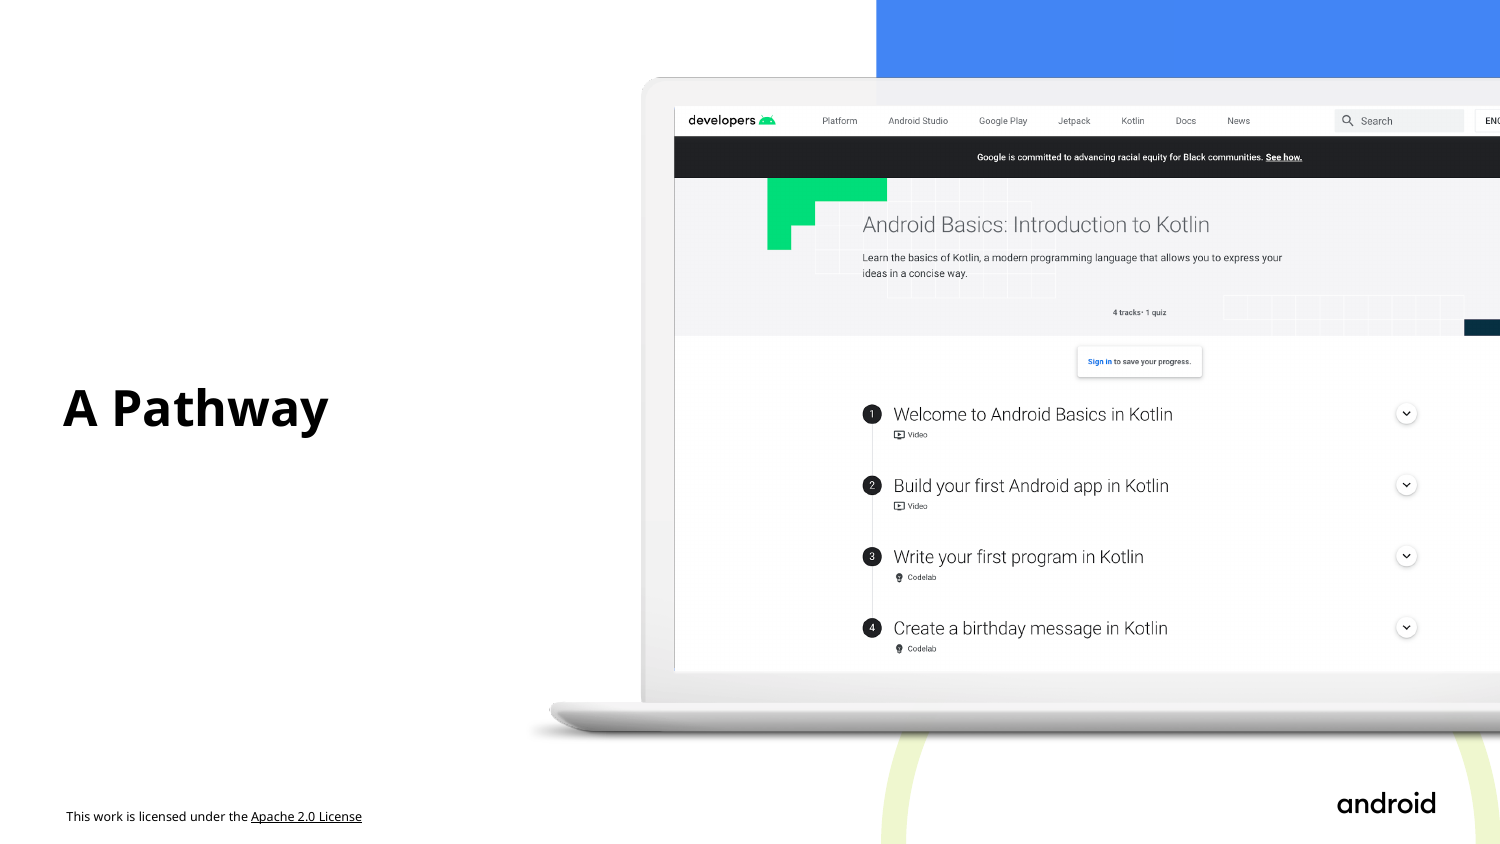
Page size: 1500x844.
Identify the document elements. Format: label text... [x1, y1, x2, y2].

title A Pathway [49, 361, 441, 482]
picture [446, 0, 1500, 844]
